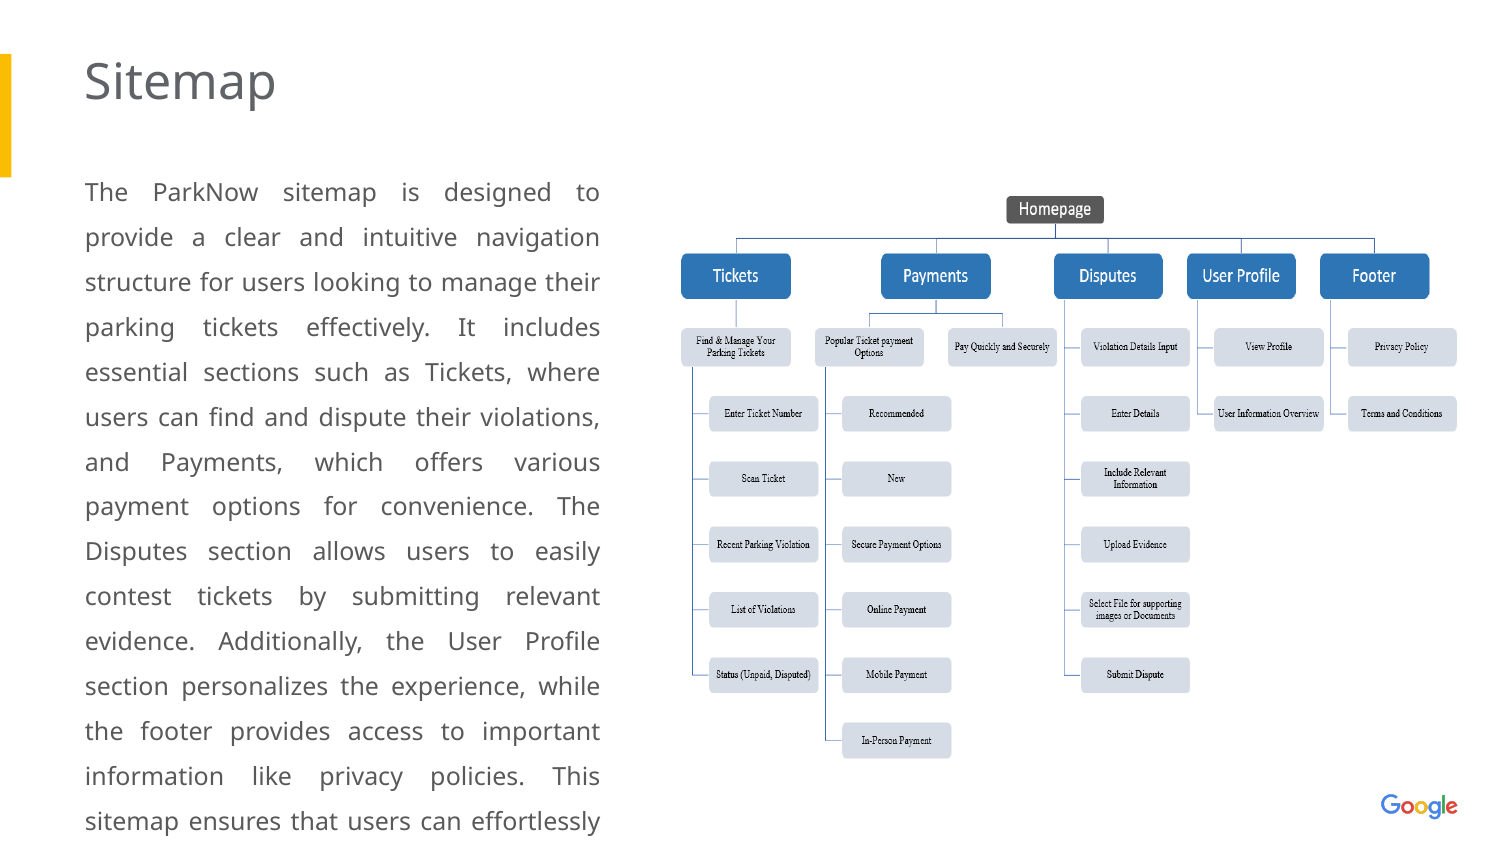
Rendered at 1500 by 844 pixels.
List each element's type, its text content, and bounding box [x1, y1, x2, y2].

picture [655, 176, 1480, 765]
text_box The ParkNow sitemap is designed to provide a clear and intuitive navigation structure for users looking to manage their parking tickets effectively. It includes essential sections such as Tickets, where users can find and dispute their violations, and Payments, which offers various payment options for convenience. The Disputes section allows users to easily contest tickets by submitting relevant evidence. Additionally, the User Profile section personalizes the experience, while the footer provides access to important information like privacy policies. This sitemap ensures that users can effortlessly navigate the app to resolve their parking issues. [84, 146, 617, 844]
picture [1381, 794, 1458, 820]
text_box Sitemap [84, 34, 1234, 125]
